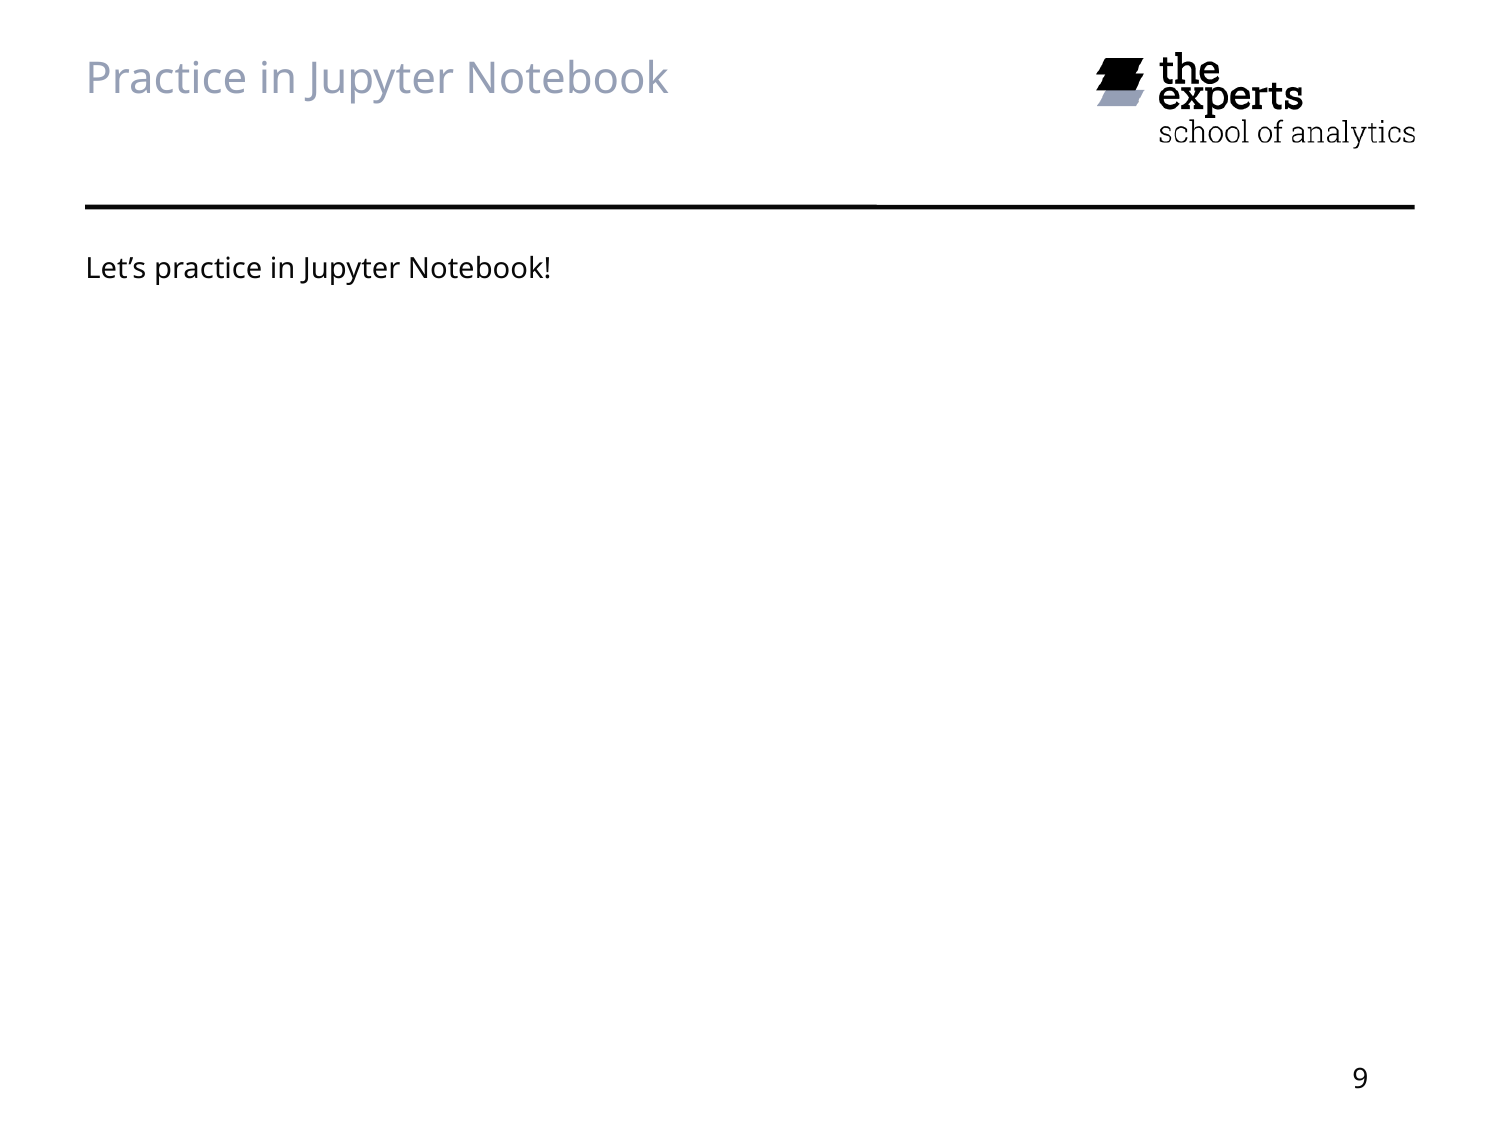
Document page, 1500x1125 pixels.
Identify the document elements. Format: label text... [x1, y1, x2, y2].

picture [1096, 52, 1415, 149]
title Practice in Jupyter Notebook [85, 42, 1139, 118]
list Let’s practice in Jupyter Notebook! [85, 249, 1415, 439]
